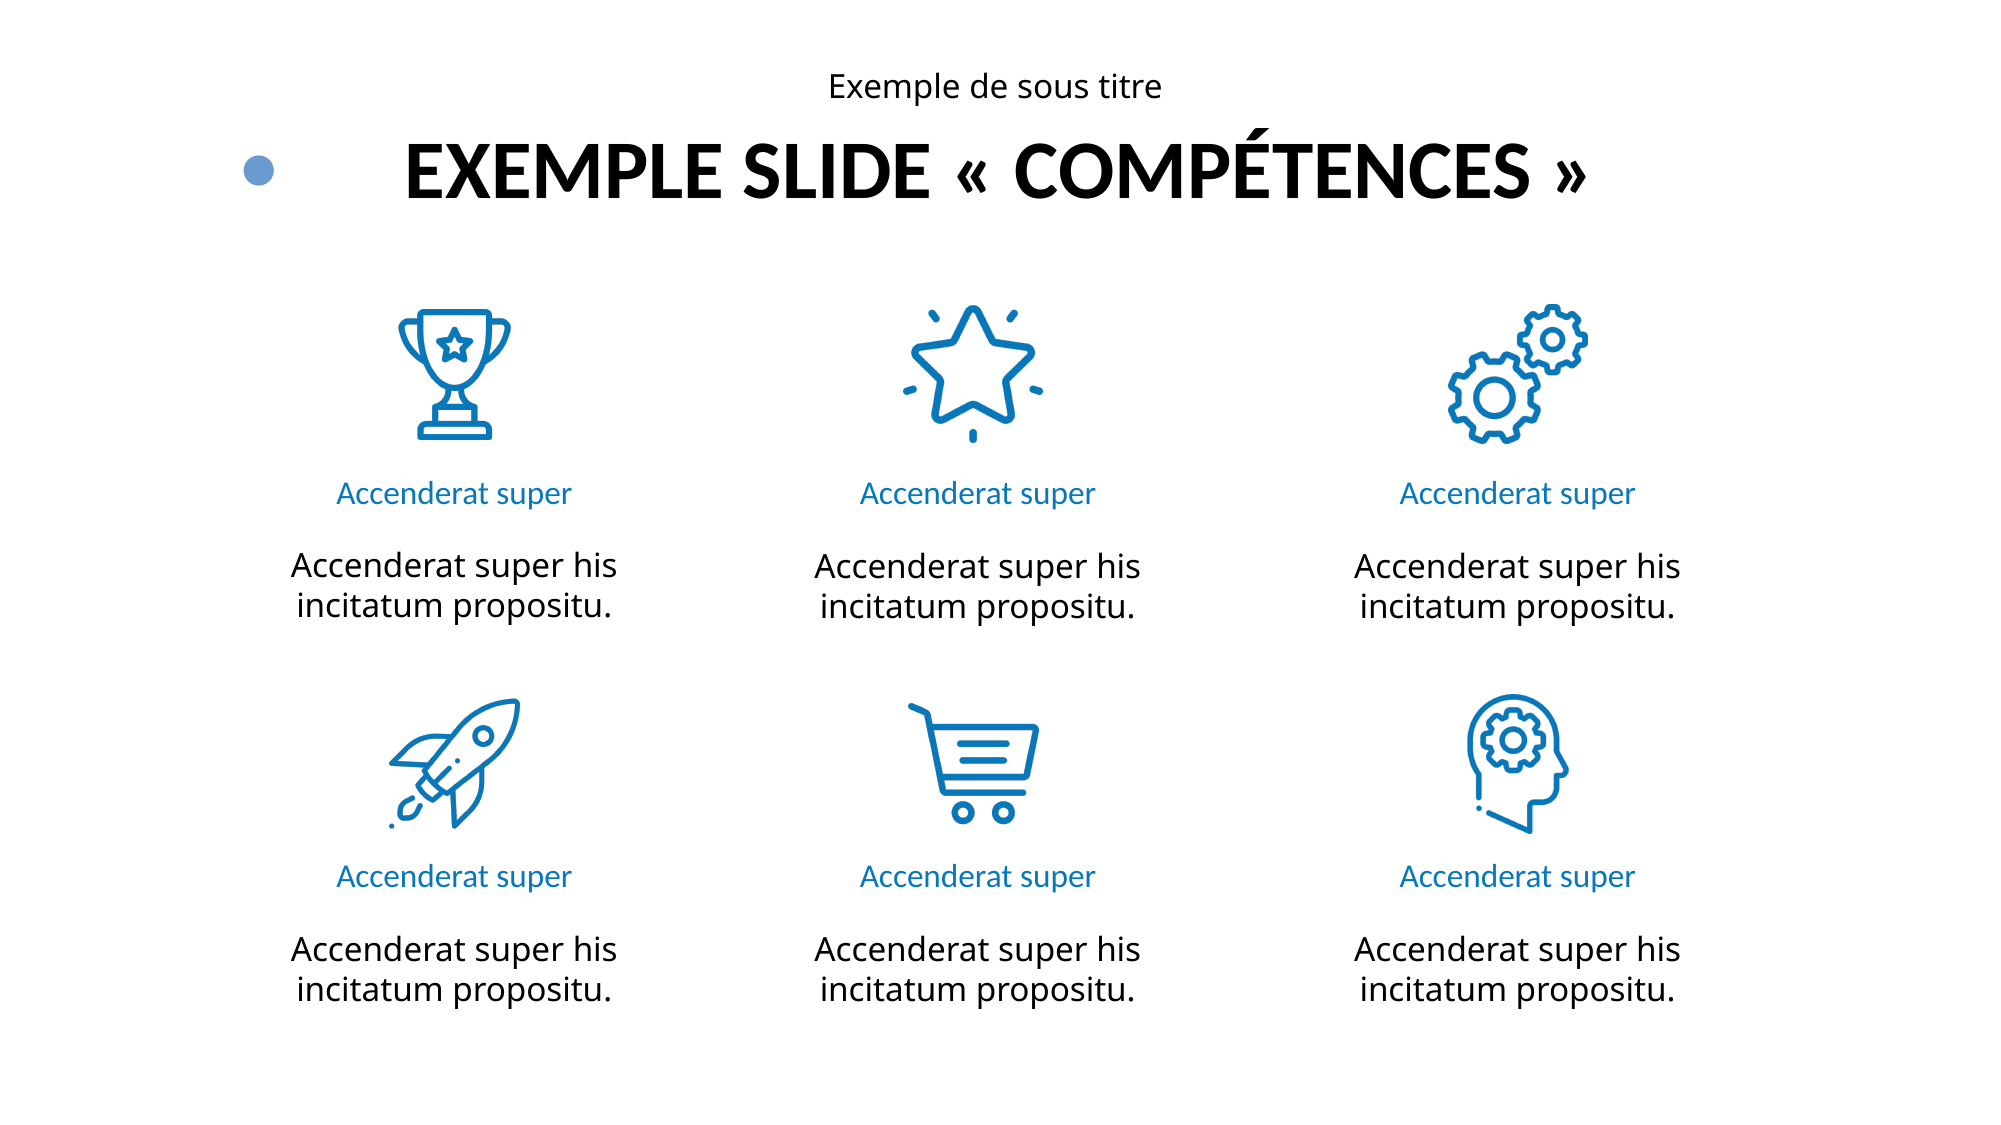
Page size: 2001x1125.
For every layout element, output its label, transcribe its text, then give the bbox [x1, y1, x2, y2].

text_box Accenderat super [258, 463, 651, 519]
text_box Accenderat super his incitatum propositu. [782, 537, 1174, 633]
picture [389, 698, 520, 830]
text_box [242, 154, 275, 187]
picture [903, 304, 1043, 444]
text_box Accenderat super [1322, 463, 1714, 519]
text_box Accenderat super [782, 847, 1174, 902]
text_box Exemple de sous titre [697, 57, 1303, 113]
text_box Accenderat super his incitatum propositu. [258, 537, 651, 632]
picture [1448, 694, 1588, 834]
picture [1448, 304, 1588, 444]
text_box EXEMPLE SLIDE « COMPÉTENCES » [269, 107, 1731, 223]
picture [908, 698, 1039, 830]
picture [389, 309, 520, 440]
text_box Accenderat super [1322, 847, 1714, 902]
text_box Accenderat super his incitatum propositu. [782, 921, 1174, 1016]
text_box Accenderat super [782, 463, 1174, 519]
text_box Accenderat super his incitatum propositu. [1322, 537, 1714, 633]
text_box Accenderat super his incitatum propositu. [1322, 921, 1714, 1016]
text_box Accenderat super his incitatum propositu. [258, 921, 651, 1016]
text_box Accenderat super [258, 847, 651, 902]
